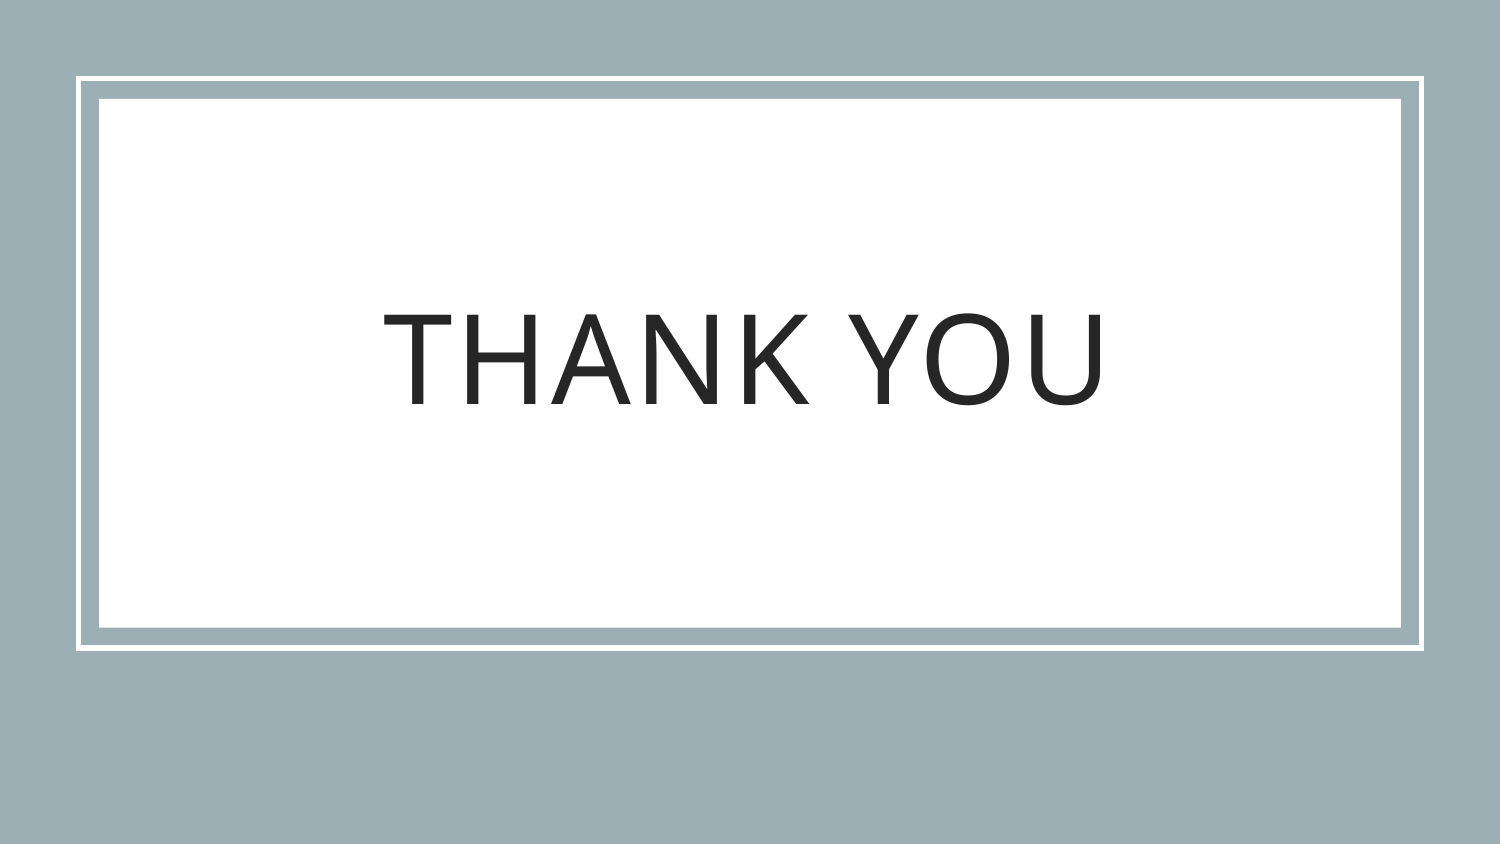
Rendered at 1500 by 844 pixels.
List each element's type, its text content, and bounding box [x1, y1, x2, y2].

title Thank you [152, 155, 1344, 573]
text_box [78, 78, 1422, 649]
text_box [98, 98, 1402, 629]
